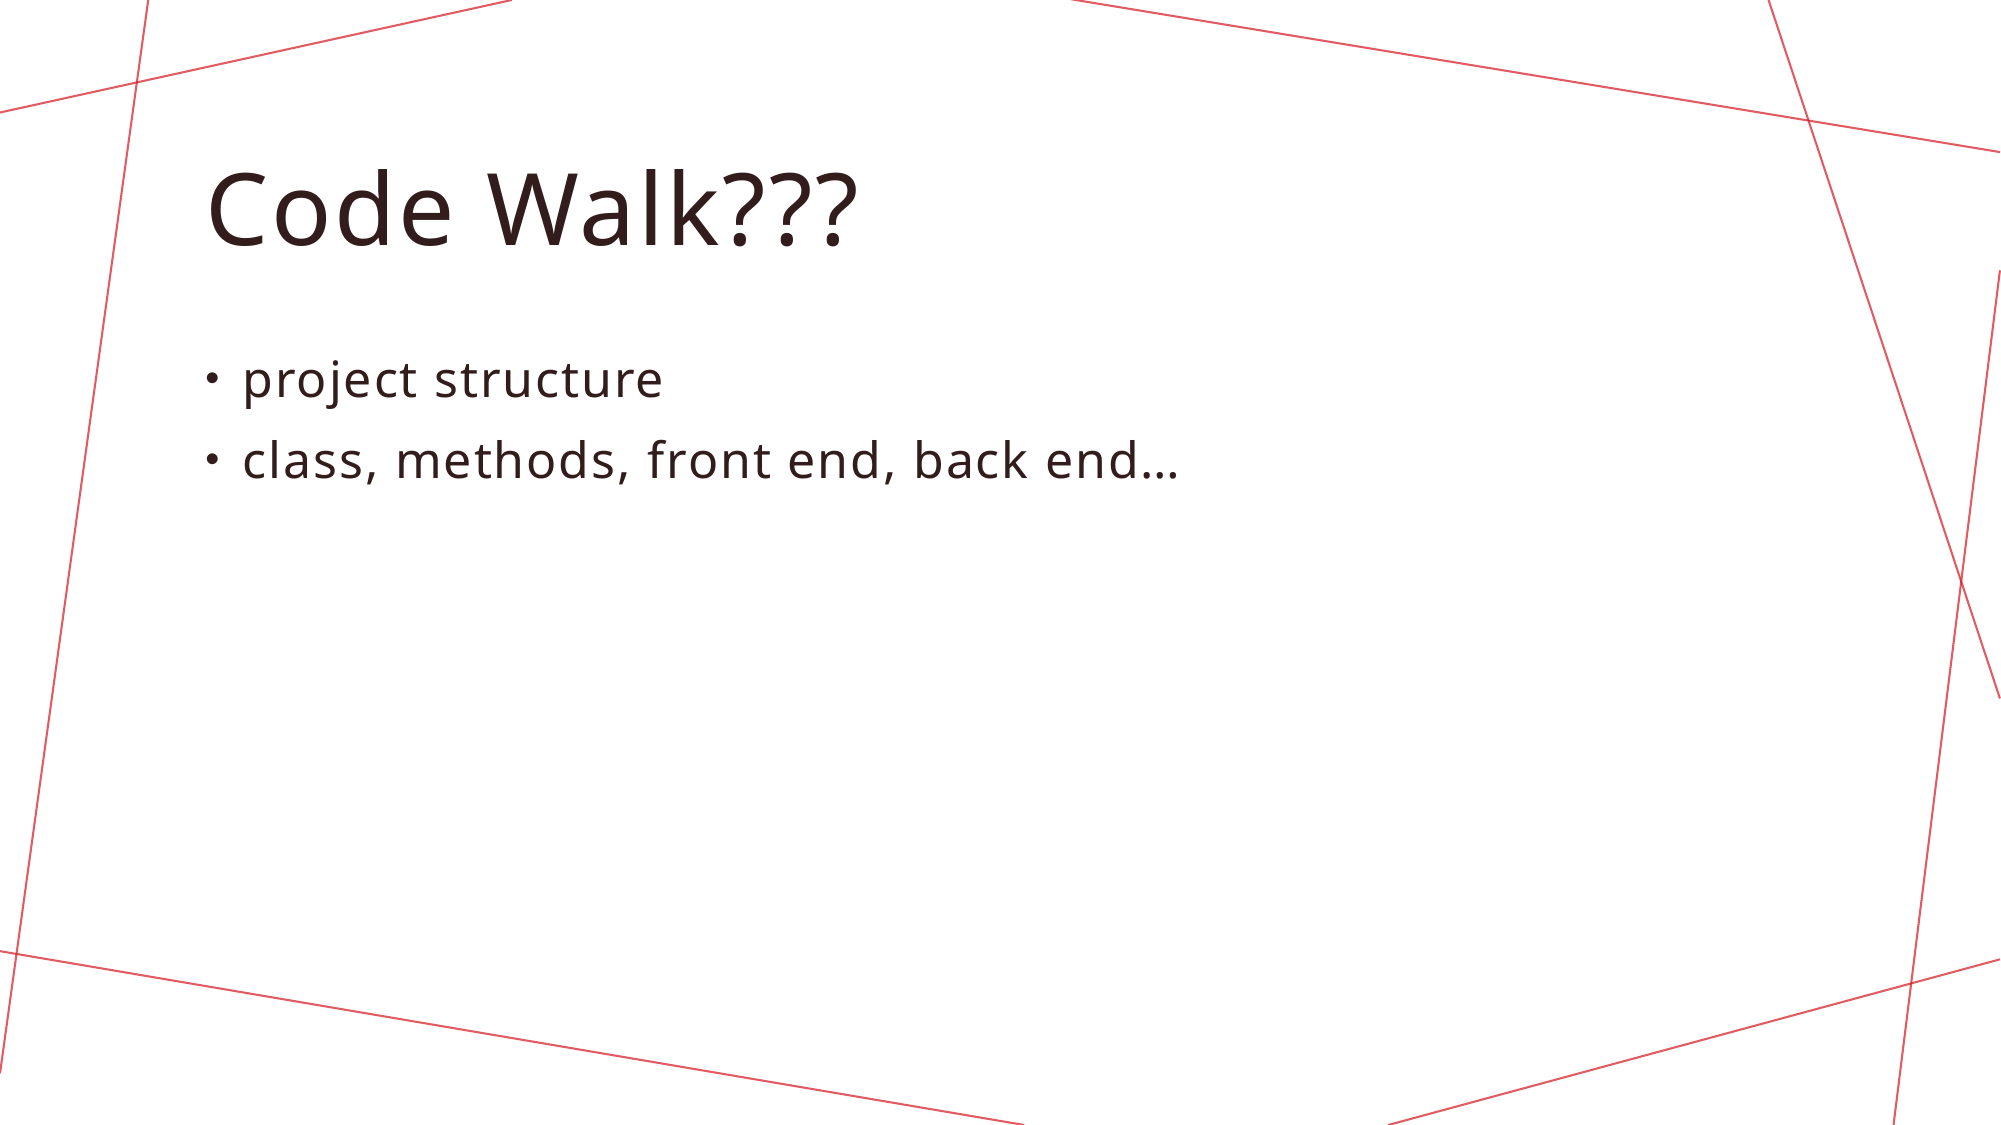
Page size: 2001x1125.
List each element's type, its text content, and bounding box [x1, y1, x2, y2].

title Code Walk??? [187, 87, 1813, 315]
list project structure class, methods, front end, back end… [187, 329, 1813, 990]
